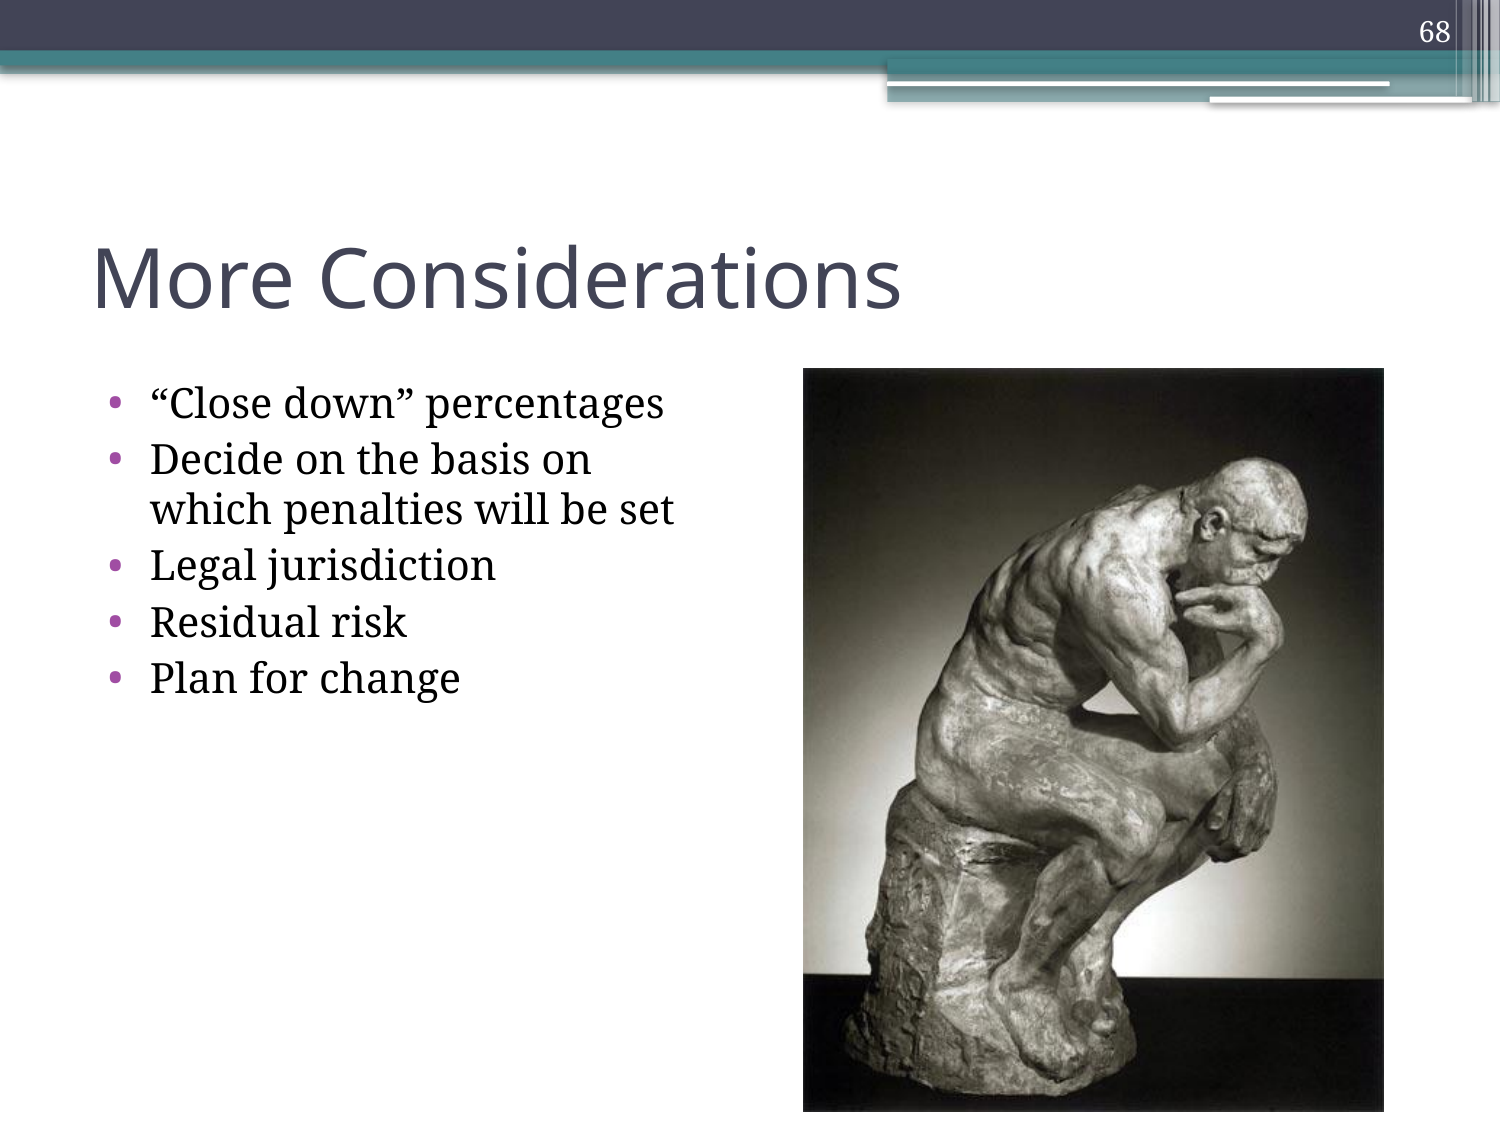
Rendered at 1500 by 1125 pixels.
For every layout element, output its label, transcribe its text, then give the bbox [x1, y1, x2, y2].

title More Considerations [74, 187, 1426, 363]
list “Close down” percentages Decide on the basis on which penalties will be set Legal jurisdiction Residual risk Plan for change [74, 368, 738, 1112]
slide_number 68 [1340, 0, 1466, 61]
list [762, 368, 1426, 1112]
